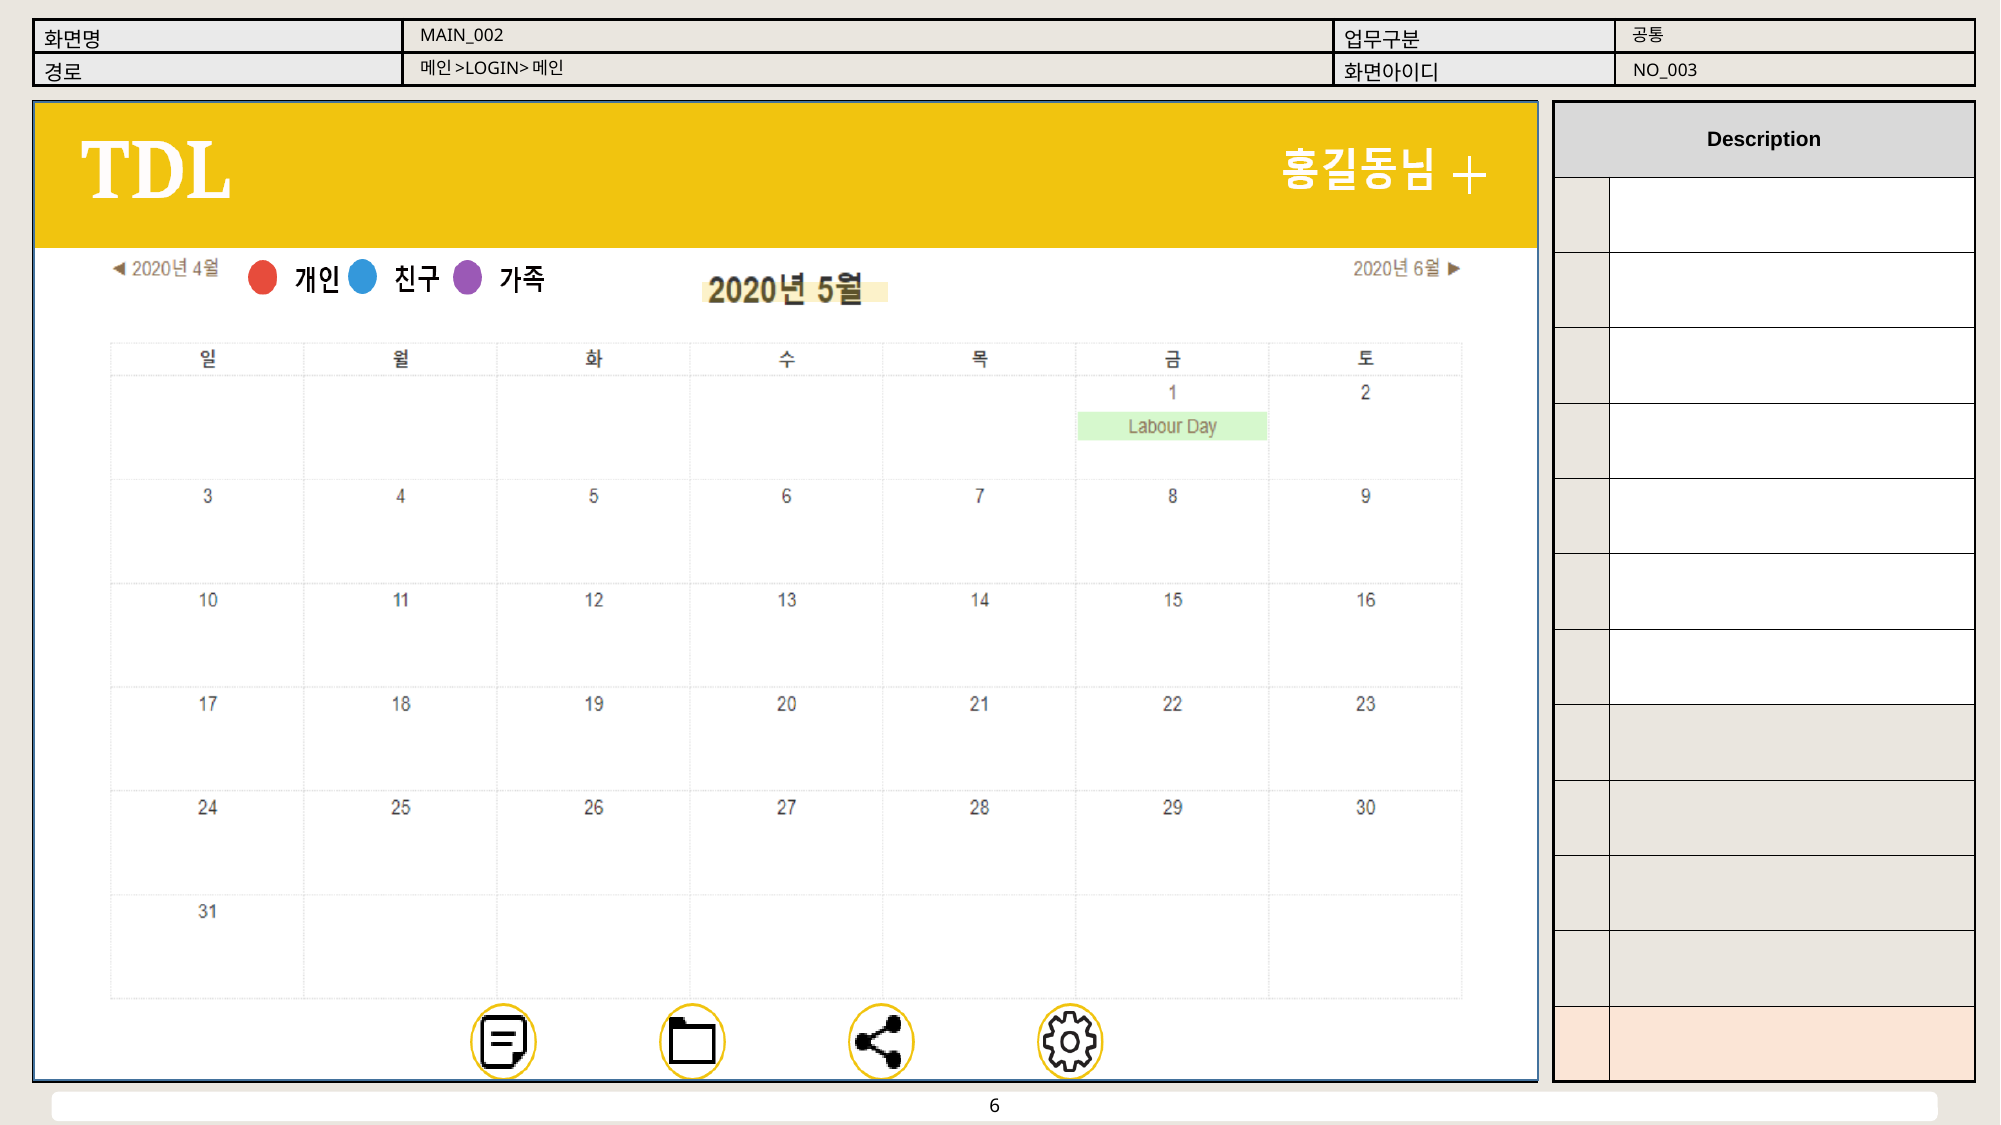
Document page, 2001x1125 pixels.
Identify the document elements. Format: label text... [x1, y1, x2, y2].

text_box [33, 101, 1539, 1081]
list 메인>LOGIN>메인 [404, 52, 1331, 86]
list 공통 [1617, 19, 1975, 54]
list NO_003 [1618, 53, 1976, 88]
list MAIN_002 [404, 19, 1331, 52]
